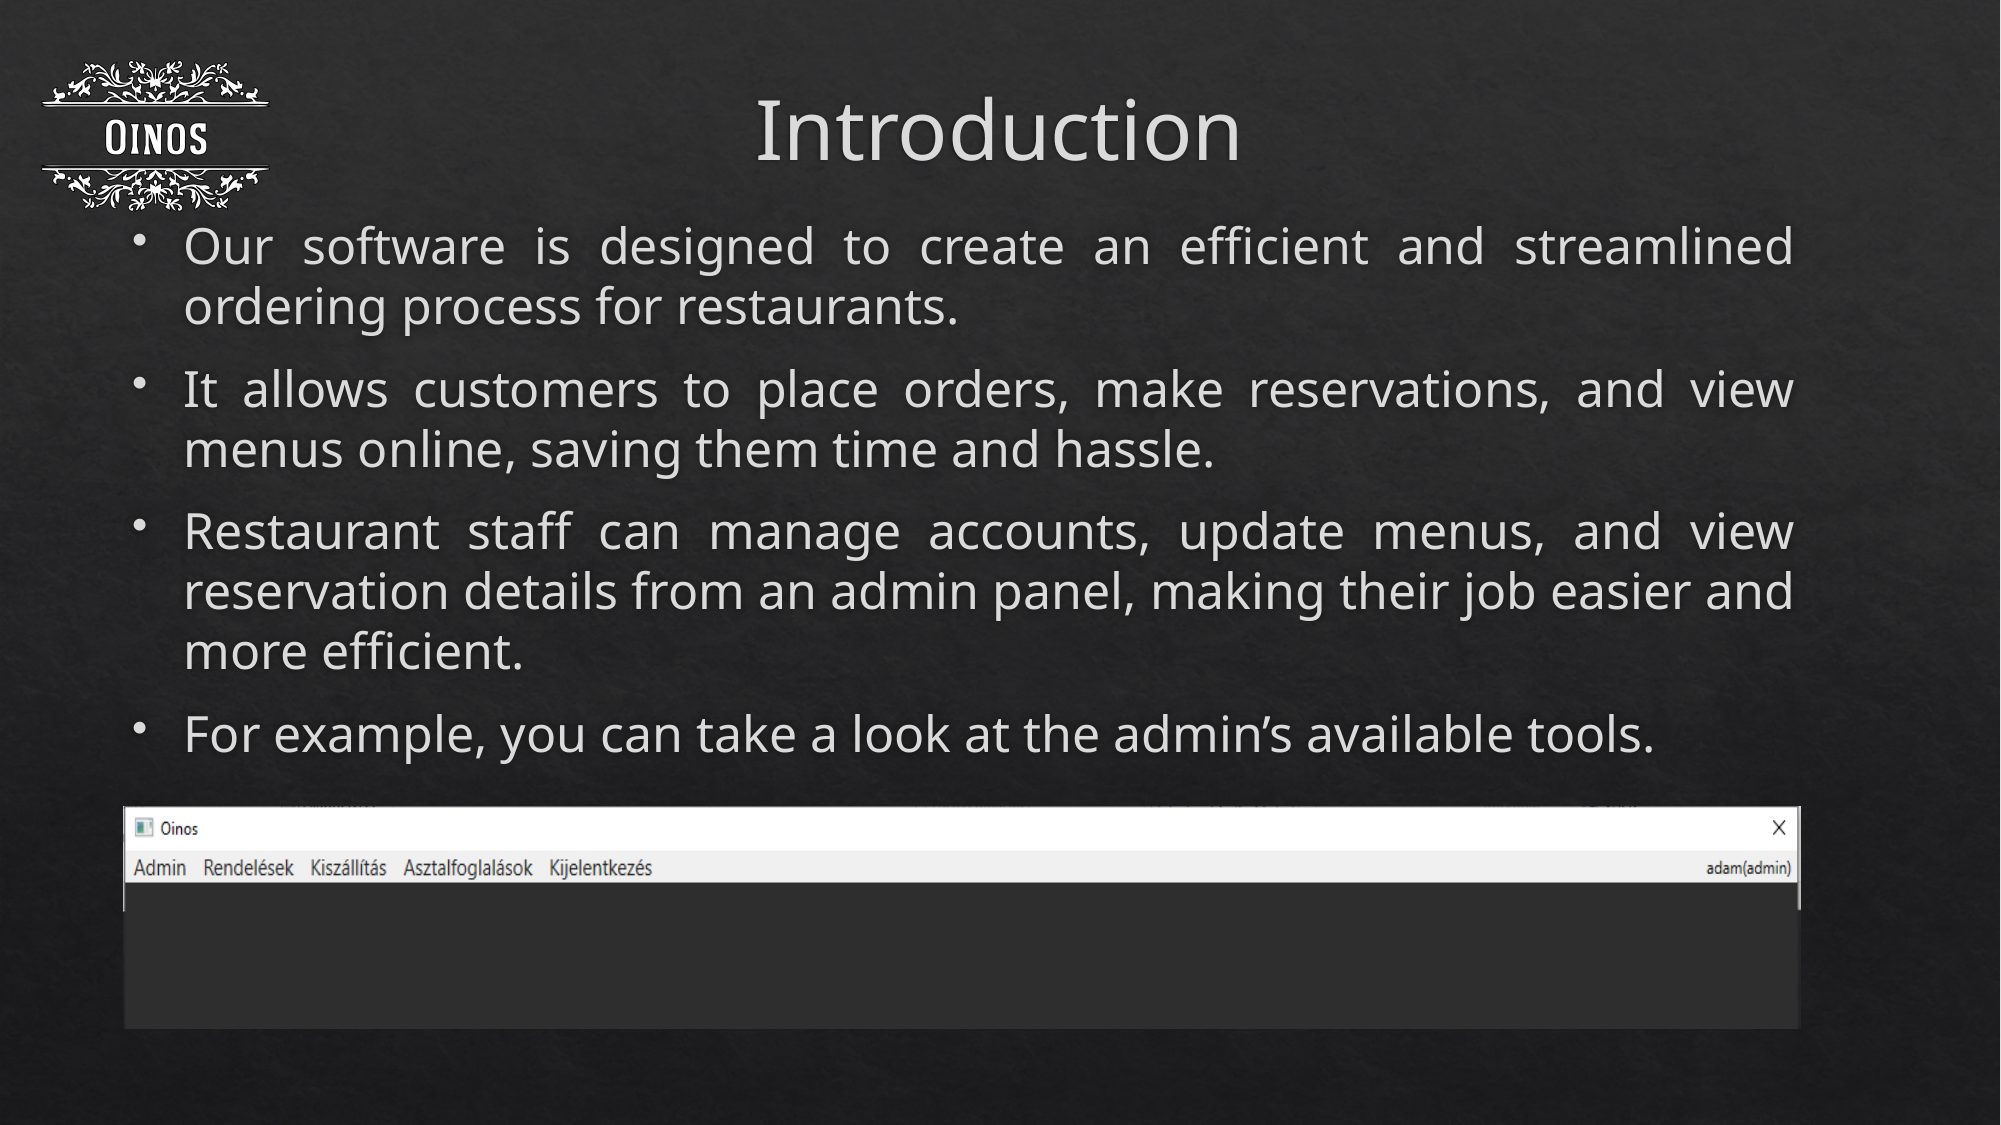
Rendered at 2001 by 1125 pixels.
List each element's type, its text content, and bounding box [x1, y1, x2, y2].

text_box Introduction [293, 47, 1764, 208]
picture [123, 806, 1801, 1029]
list Our software is designed to create an efficient and streamlined ordering process for restaurants. It allows customers to place orders, make reservations, and view menus online, saving them time and hassle. Restaurant staff can manage accounts, update menus, and view reservation details from an admin panel, making their job easier and more efficient. For example, you can take a look at the admin’s available tools. [112, 207, 1812, 873]
picture [25, 40, 285, 215]
